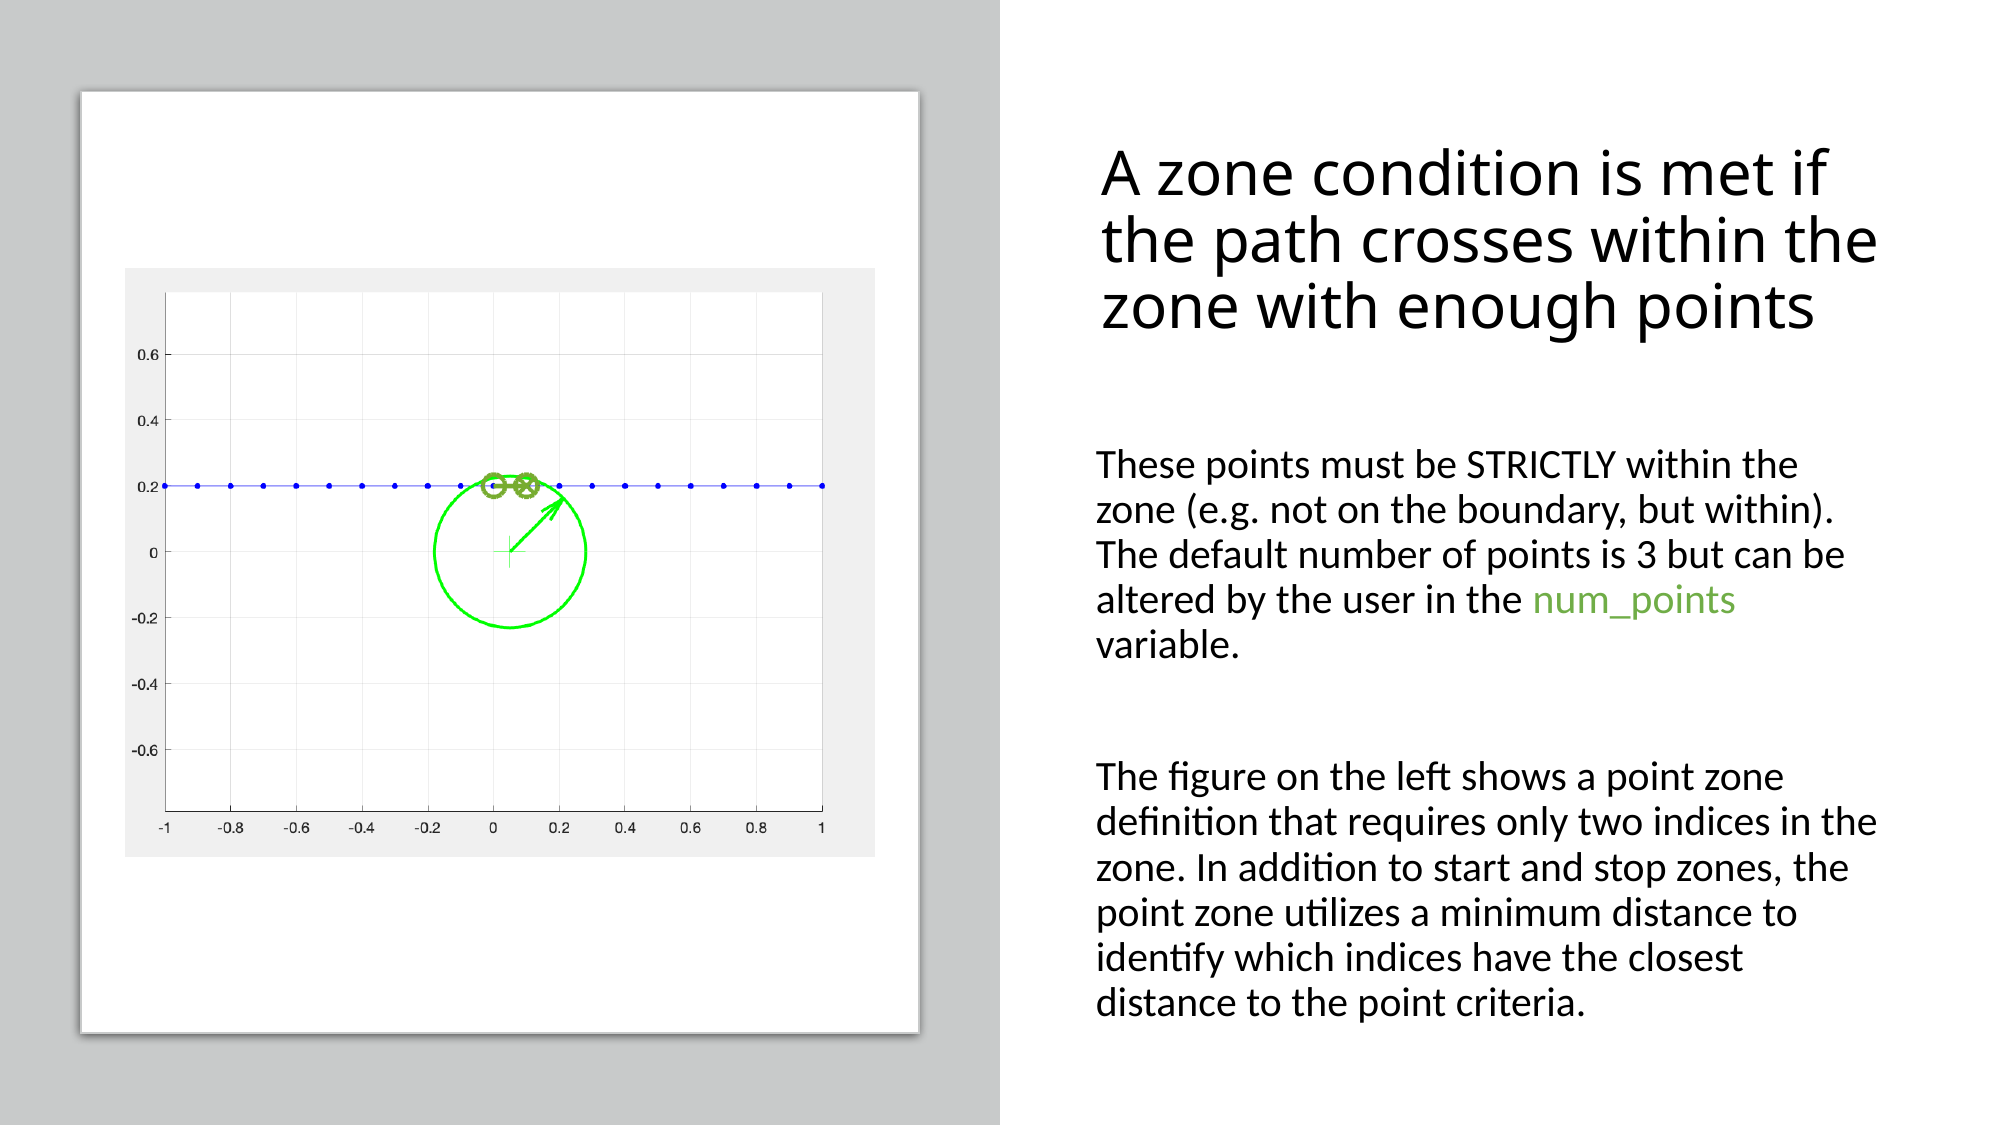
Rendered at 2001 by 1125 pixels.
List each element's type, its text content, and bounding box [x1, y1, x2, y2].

text_box [0, 0, 1001, 1125]
title A zone condition is met if the path crosses within the zone with enough points [1086, 104, 1899, 380]
picture [125, 268, 875, 857]
text_box [80, 91, 920, 1034]
list These points must be STRICTLY within the zone (e.g. not on the boundary, but within). The default number of points is 3 but can be altered by the user in the num_points variable. The figure on the left shows a point zone definition that requires only two indices in the zone. In addition to start and stop zones, the point zone utilizes a minimum distance to identify which indices have the closest distance to the point criteria. [1080, 435, 1894, 1056]
